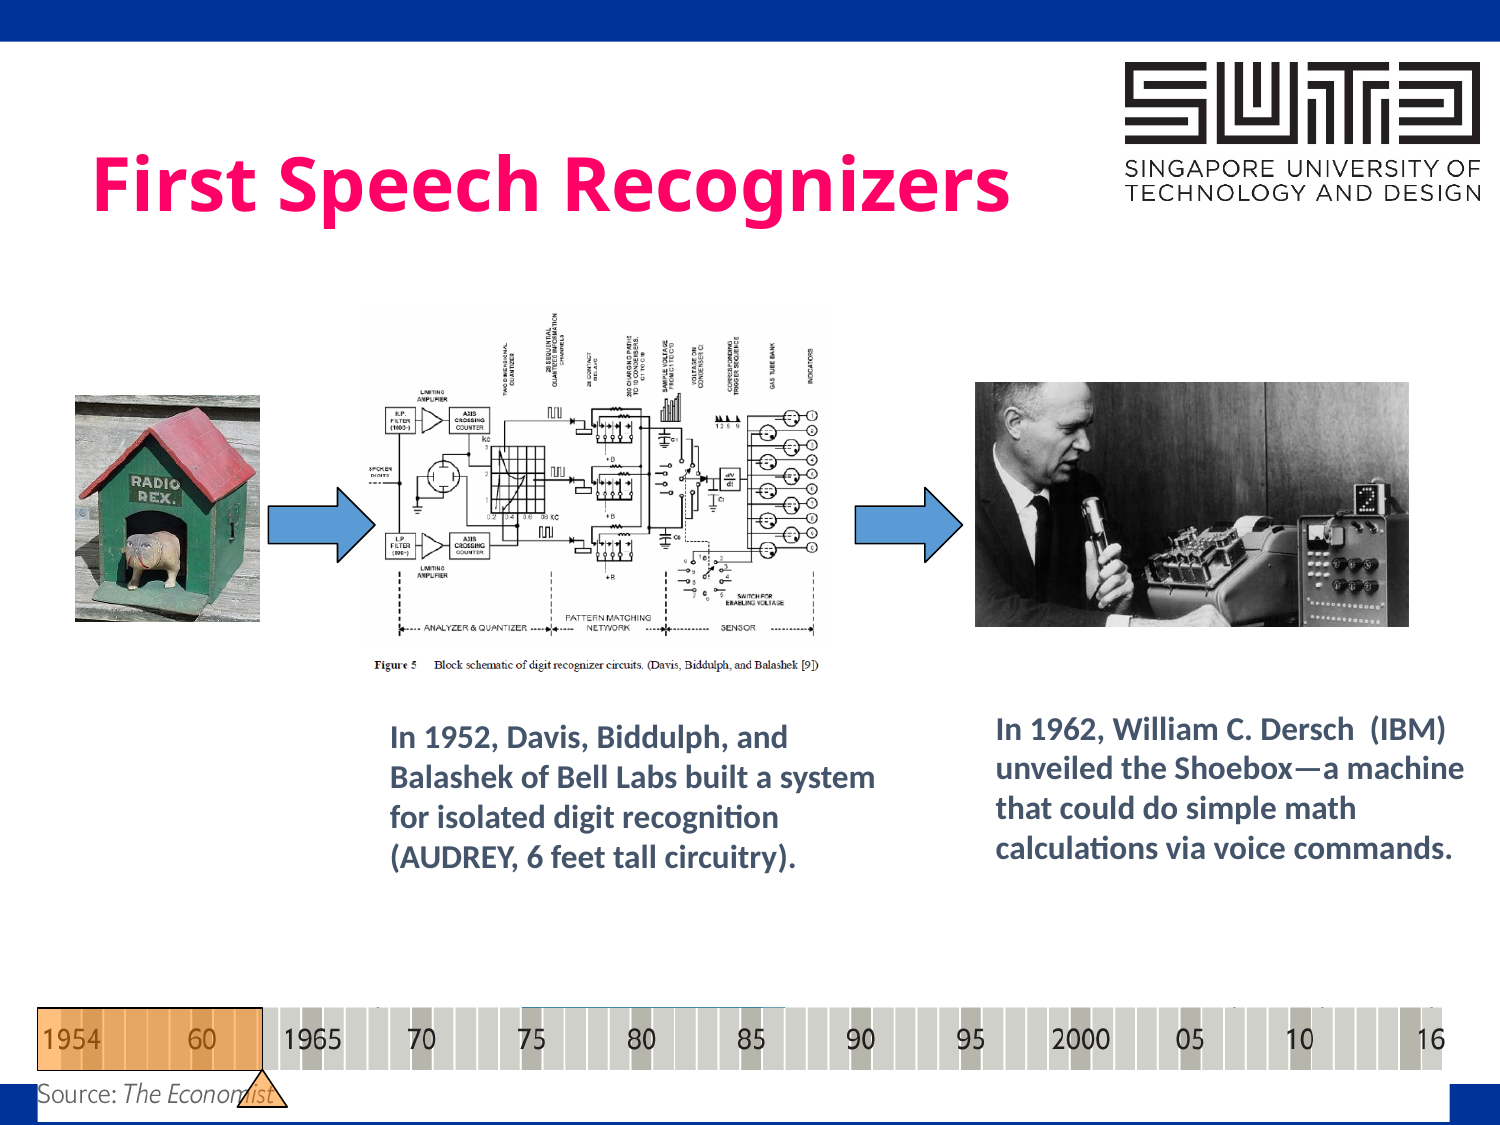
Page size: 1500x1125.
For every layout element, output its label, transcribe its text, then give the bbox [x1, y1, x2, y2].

text_box In 1952, Davis, Biddulph, and Balashek of Bell Labs built a system for isolated digit recognition (AUDREY, 6 feet tall circuitry). [374, 707, 900, 883]
picture [75, 395, 260, 622]
picture [352, 299, 859, 683]
text_box In 1962, William C. Dersch (IBM) unveiled the Shoebox—a machine that could do simple math calculations via voice commands. [980, 699, 1483, 874]
title First Speech Recognizers [75, 93, 1145, 281]
picture [37, 1007, 1450, 1122]
picture [974, 382, 1409, 628]
picture [1124, 62, 1480, 201]
text_box [268, 487, 352, 563]
text_box [859, 487, 963, 563]
